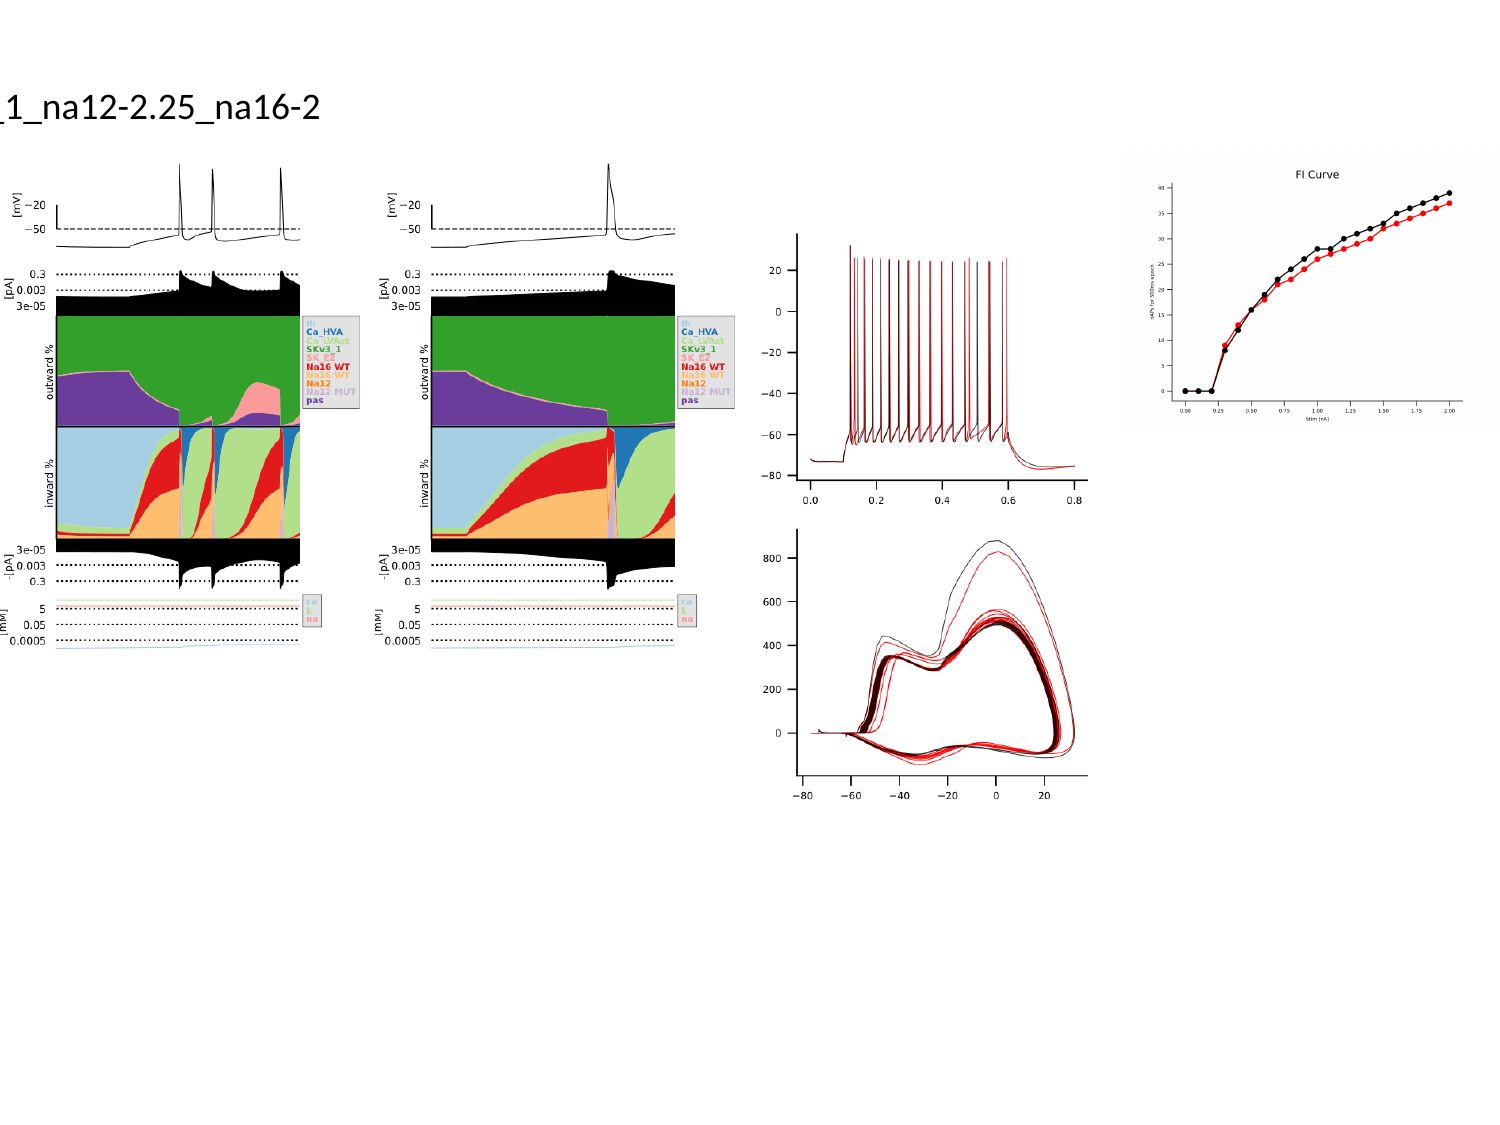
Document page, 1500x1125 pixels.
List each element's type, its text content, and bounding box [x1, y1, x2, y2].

text_box mut2_1_na12-2.25_na16-2 [0, 74, 336, 135]
picture [0, 149, 1500, 853]
